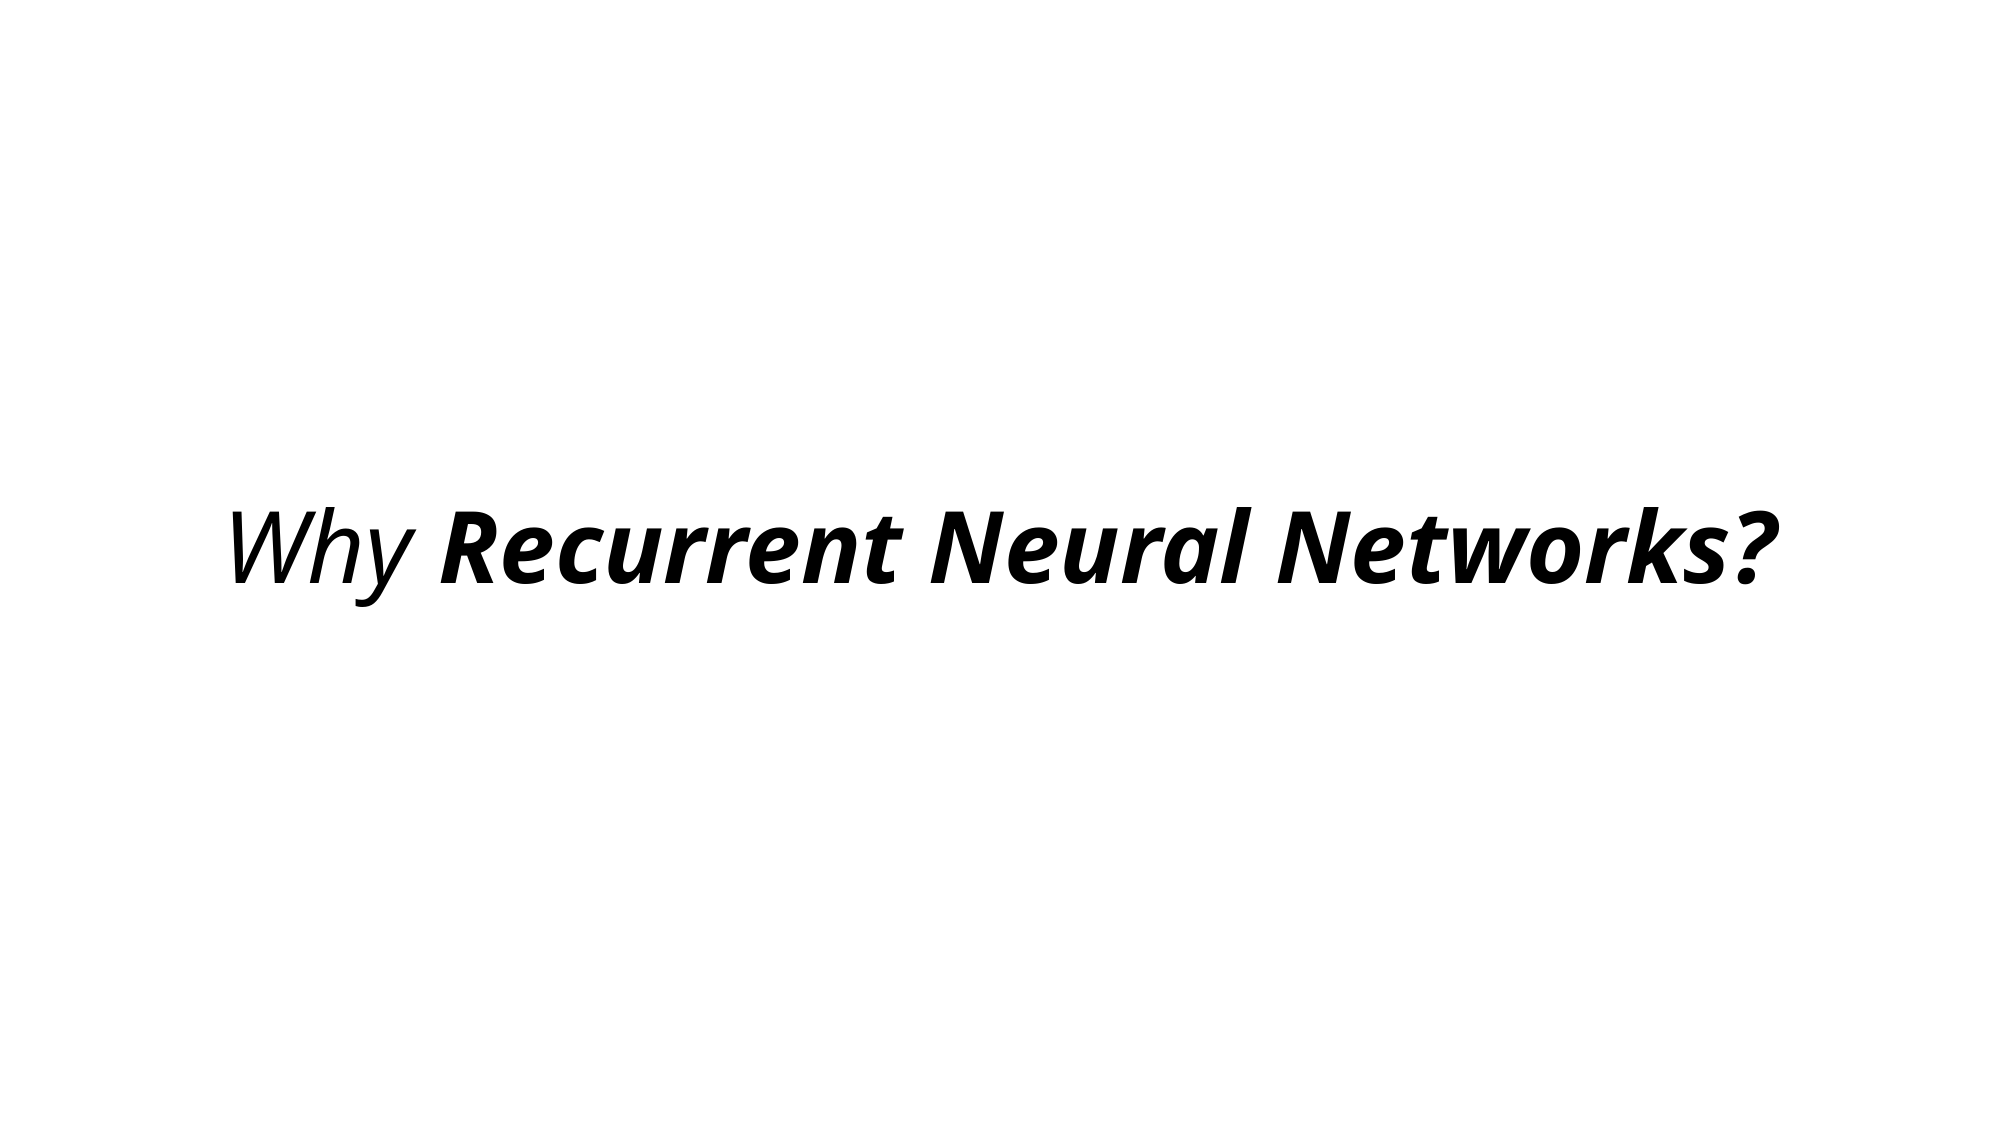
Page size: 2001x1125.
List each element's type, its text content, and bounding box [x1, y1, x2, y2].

list Why Recurrent Neural Networks? [0, 489, 2000, 885]
